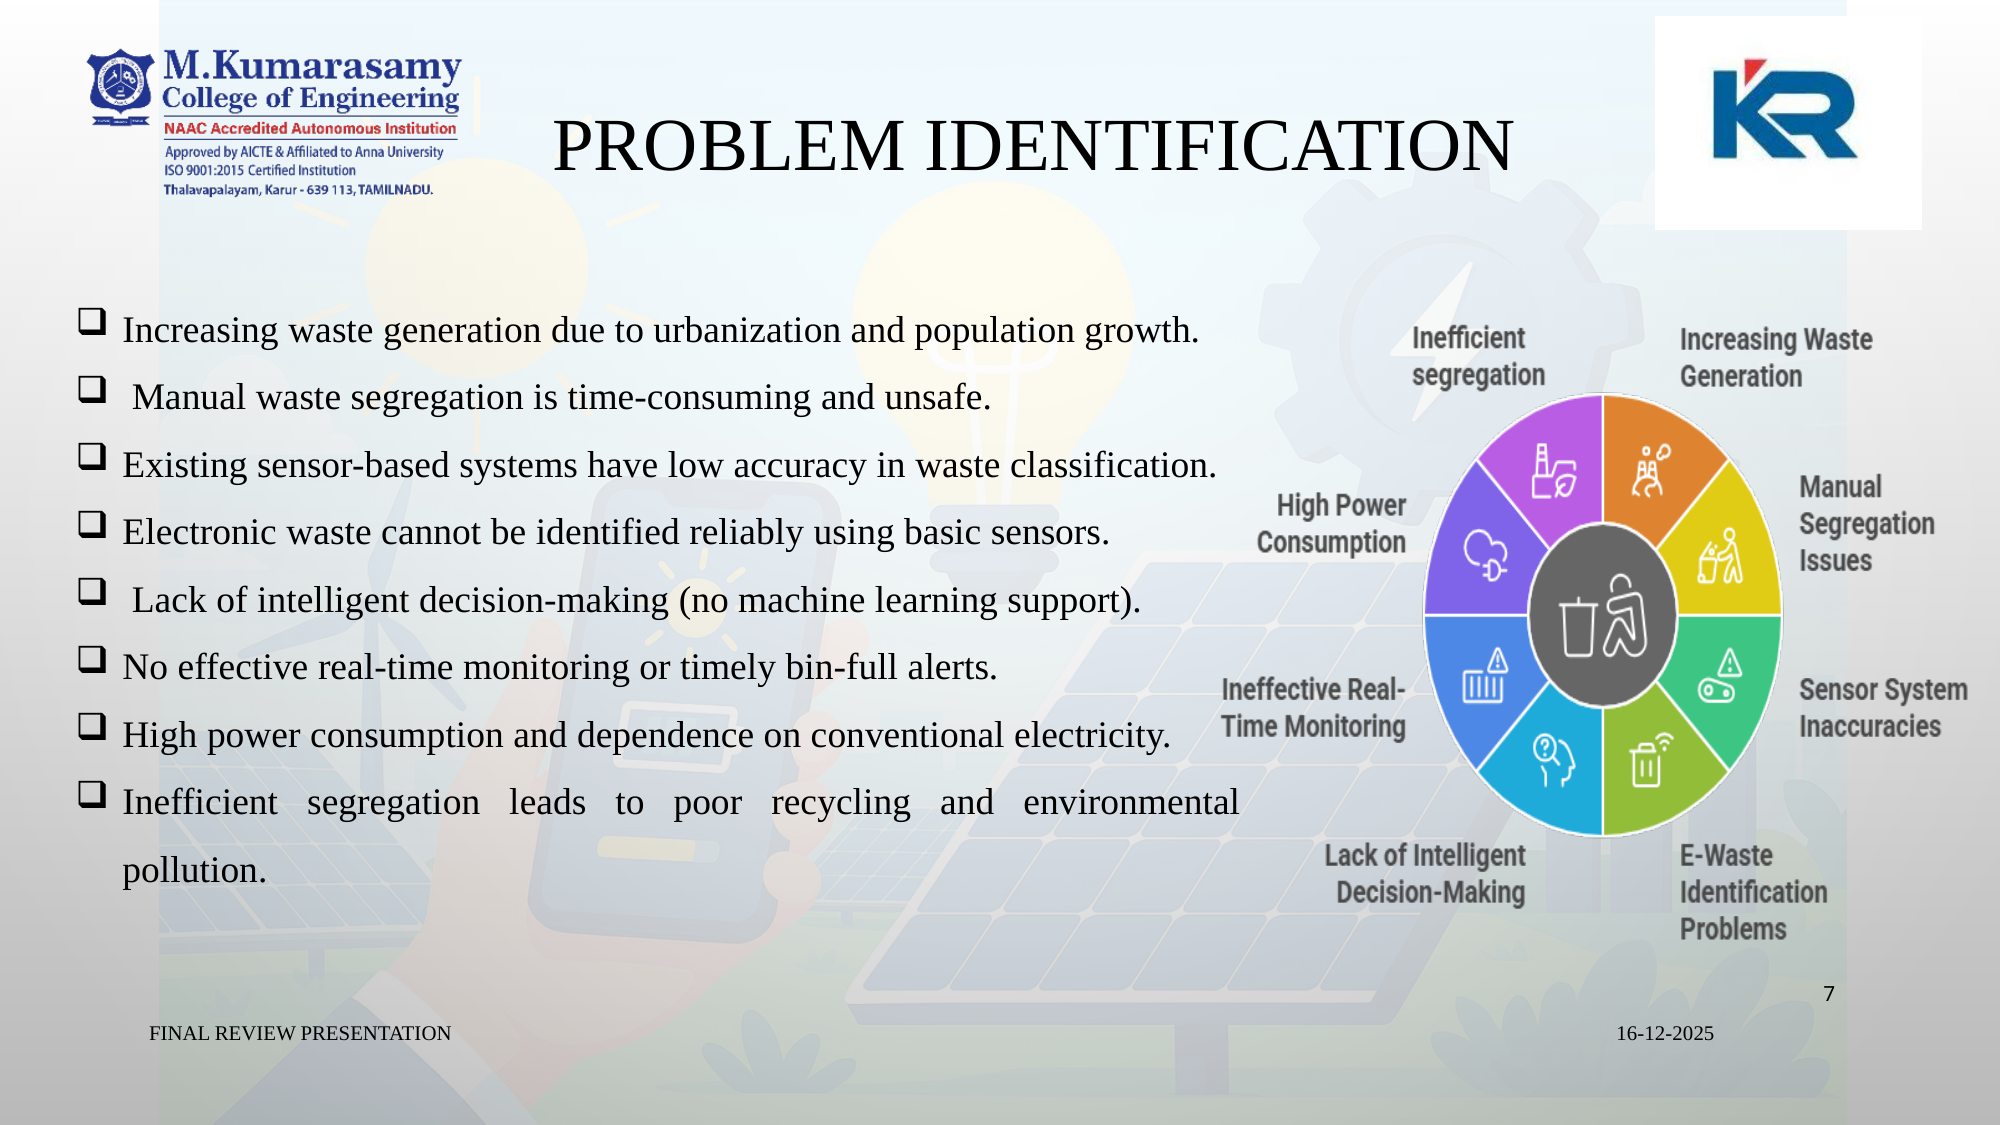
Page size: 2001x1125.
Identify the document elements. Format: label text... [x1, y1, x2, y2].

footer FINAL REVIEW PRESENTATION [134, 1014, 1229, 1075]
title PROBLEM IDENTIFICATION [475, 80, 1649, 211]
picture [0, 0, 2001, 1125]
slide_number 7 [1724, 975, 1851, 1025]
text_box Increasing waste generation due to urbanization and population growth. Manual waste segregation is time-consuming and unsafe. Existing sensor-based systems have low accuracy in waste classification. Electronic waste cannot be identified reliably using basic sensors. Lack of intelligent decision-making (no machine learning support). No effective real-time monitoring or timely bin-full alerts. High power consumption and dependence on conventional electricity. Inefficient segregation leads to poor recycling and environmental pollution. [60, 274, 1197, 897]
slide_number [1279, 1014, 1730, 1075]
